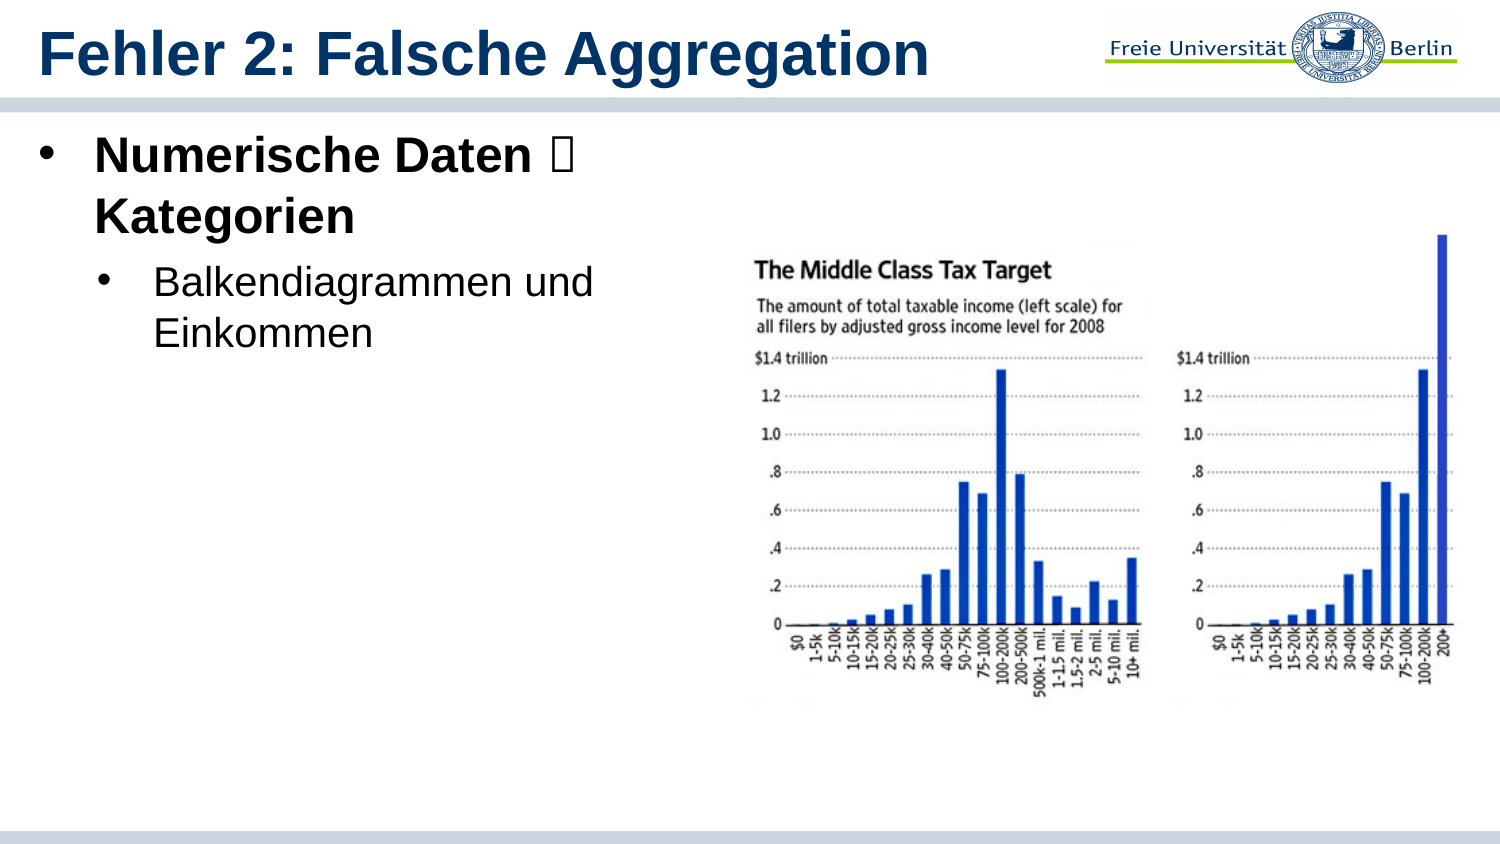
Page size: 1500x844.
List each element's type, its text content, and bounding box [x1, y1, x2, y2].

list Numerische Daten  Kategorien Balkendiagrammen und Einkommen [38, 120, 751, 817]
picture [749, 231, 1462, 706]
title Fehler 2: Falsche Aggregation [38, 12, 1098, 83]
picture [1105, 12, 1457, 83]
